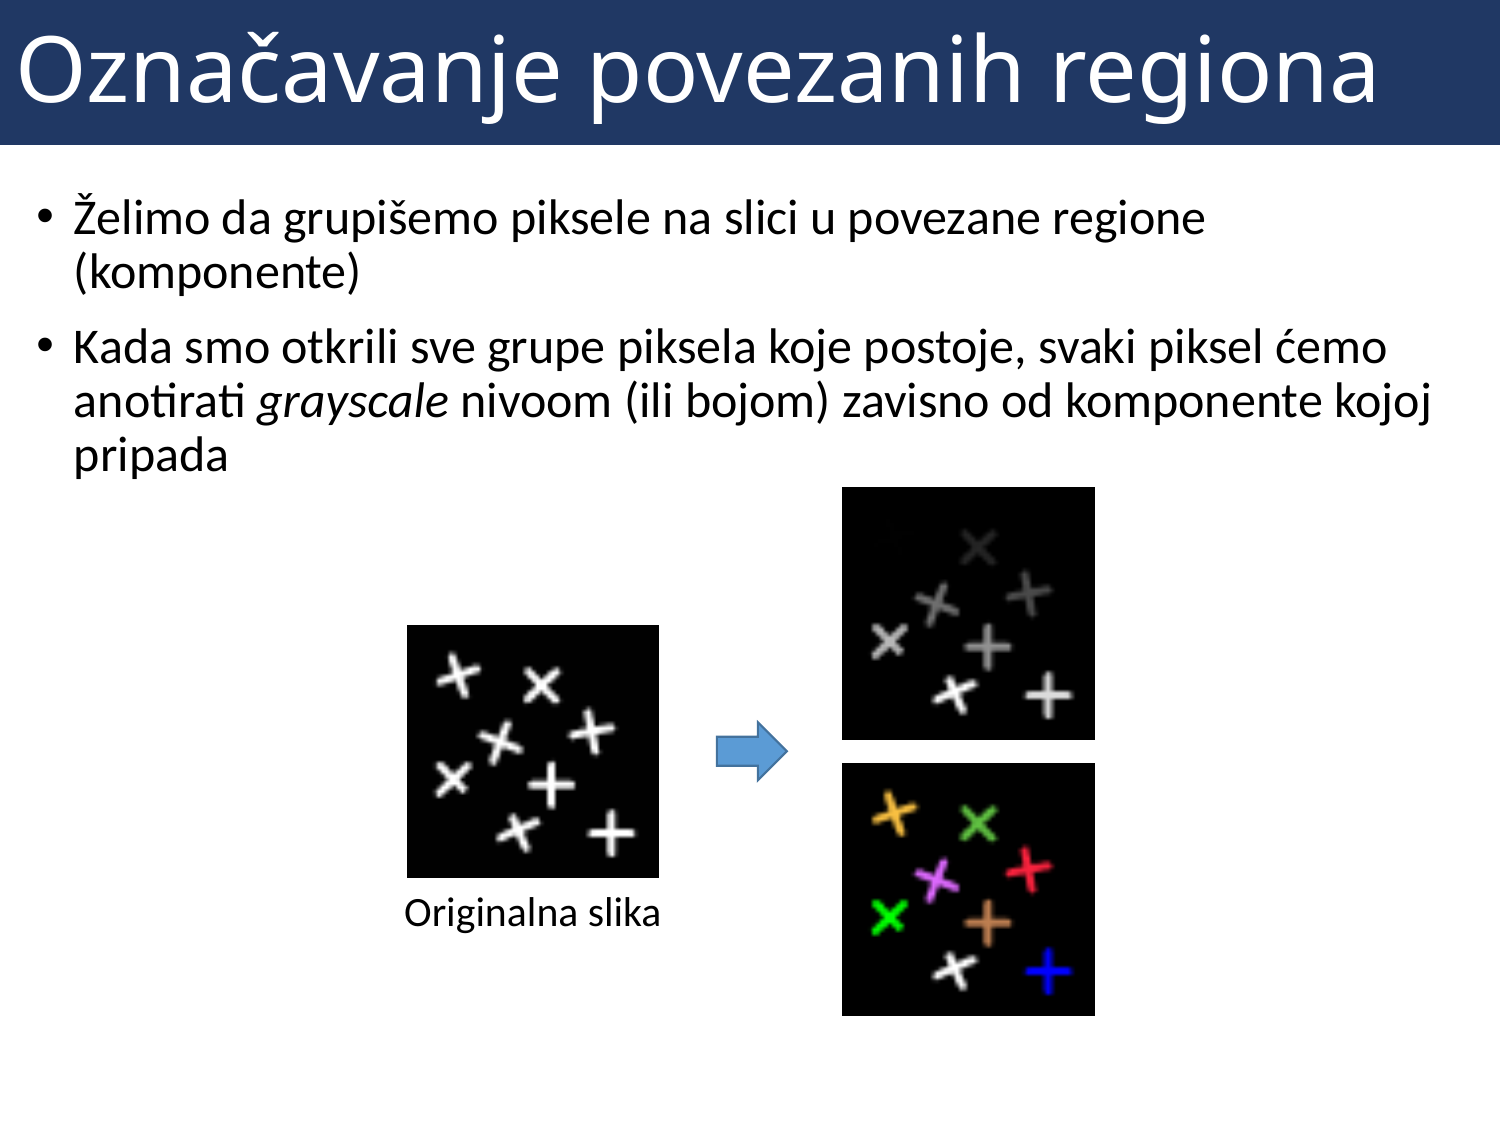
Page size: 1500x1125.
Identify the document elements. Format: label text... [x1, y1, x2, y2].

list Želimo da grupišemo piksele na slici u povezane regione (komponente) Kada smo otkrili sve grupe piksela koje postoje, svaki piksel ćemo anotirati grayscale nivoom (ili bojom) zavisno od komponente kojoj pripada [21, 184, 1479, 488]
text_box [405, 487, 1095, 1016]
title Označavanje povezanih regiona [0, 0, 1500, 145]
